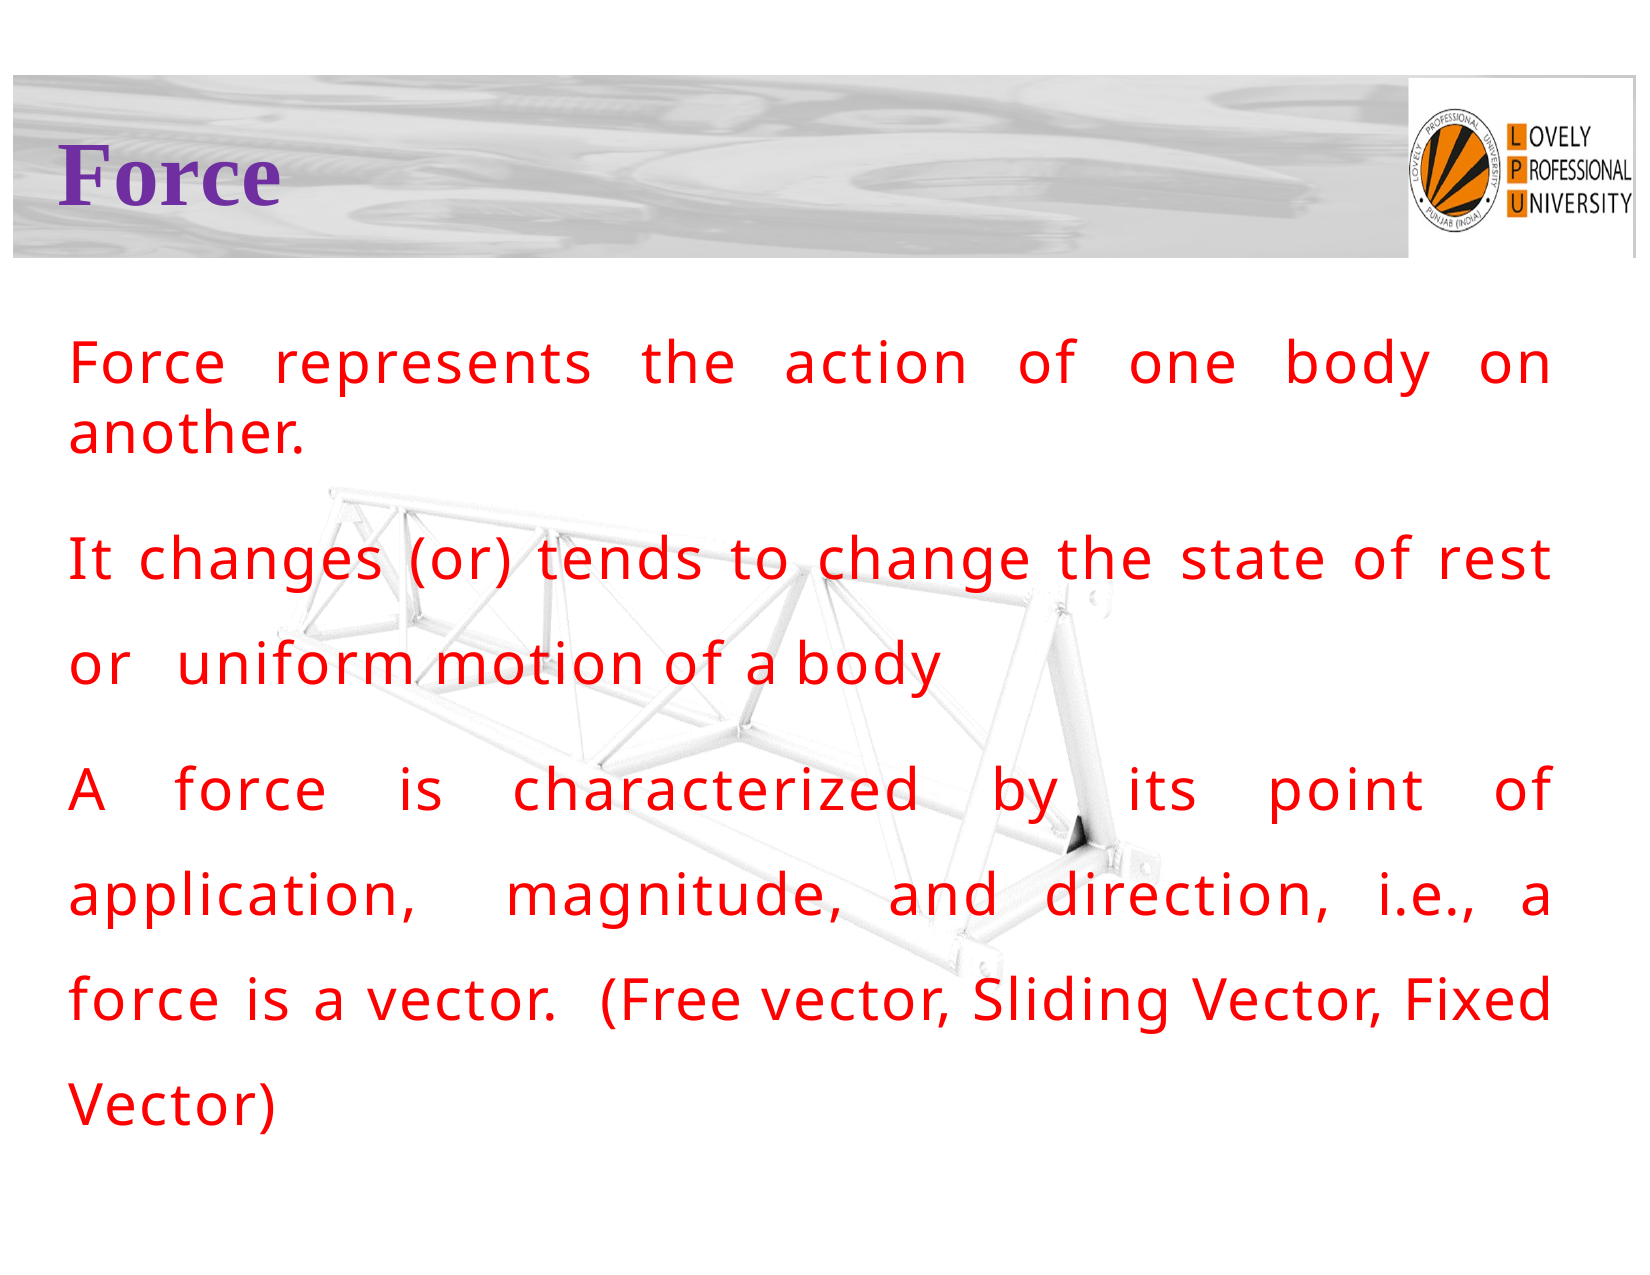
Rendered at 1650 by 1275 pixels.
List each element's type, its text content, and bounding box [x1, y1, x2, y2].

title Force [55, 111, 283, 327]
text_box Force represents the action of one body on another. It changes (or) tends to change the state of rest or uniform motion of a body A force is characterized by its point of application, magnitude, and direction, i.e., a force is a vector. (Free vector, Sliding Vector, Fixed Vector) [66, 323, 1556, 1137]
picture [13, 75, 1636, 258]
